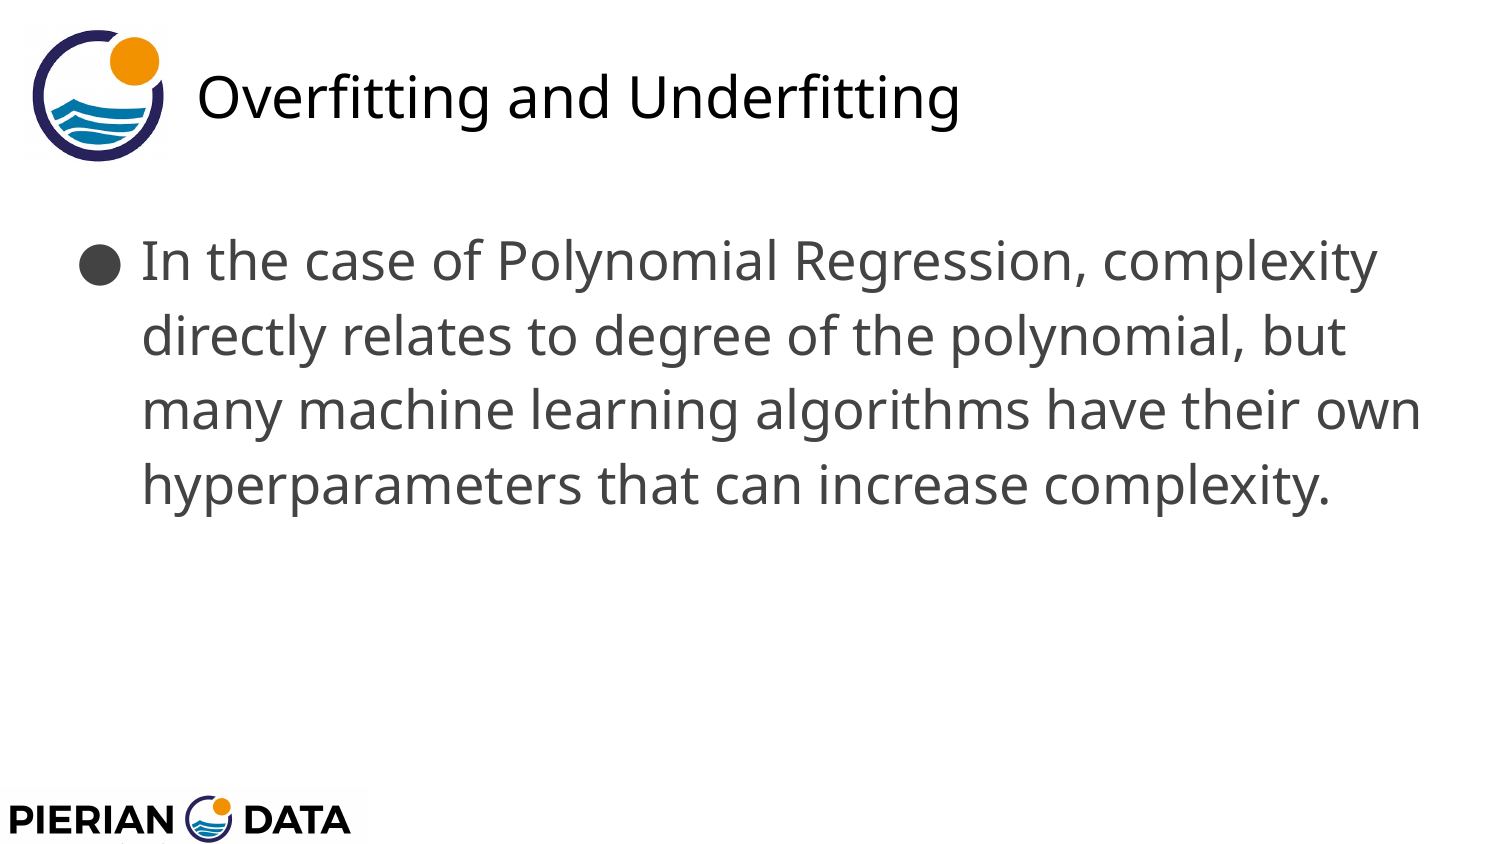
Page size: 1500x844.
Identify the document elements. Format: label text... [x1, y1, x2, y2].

text_box Overfitting and Underfitting [181, 45, 1500, 146]
picture [24, 24, 172, 167]
text_box In the case of Polynomial Regression, complexity directly relates to degree of the polynomial, but many machine learning algorithms have their own hyperparameters that can increase complexity. [51, 201, 1449, 750]
picture [0, 787, 368, 844]
text_box [176, 34, 1330, 157]
